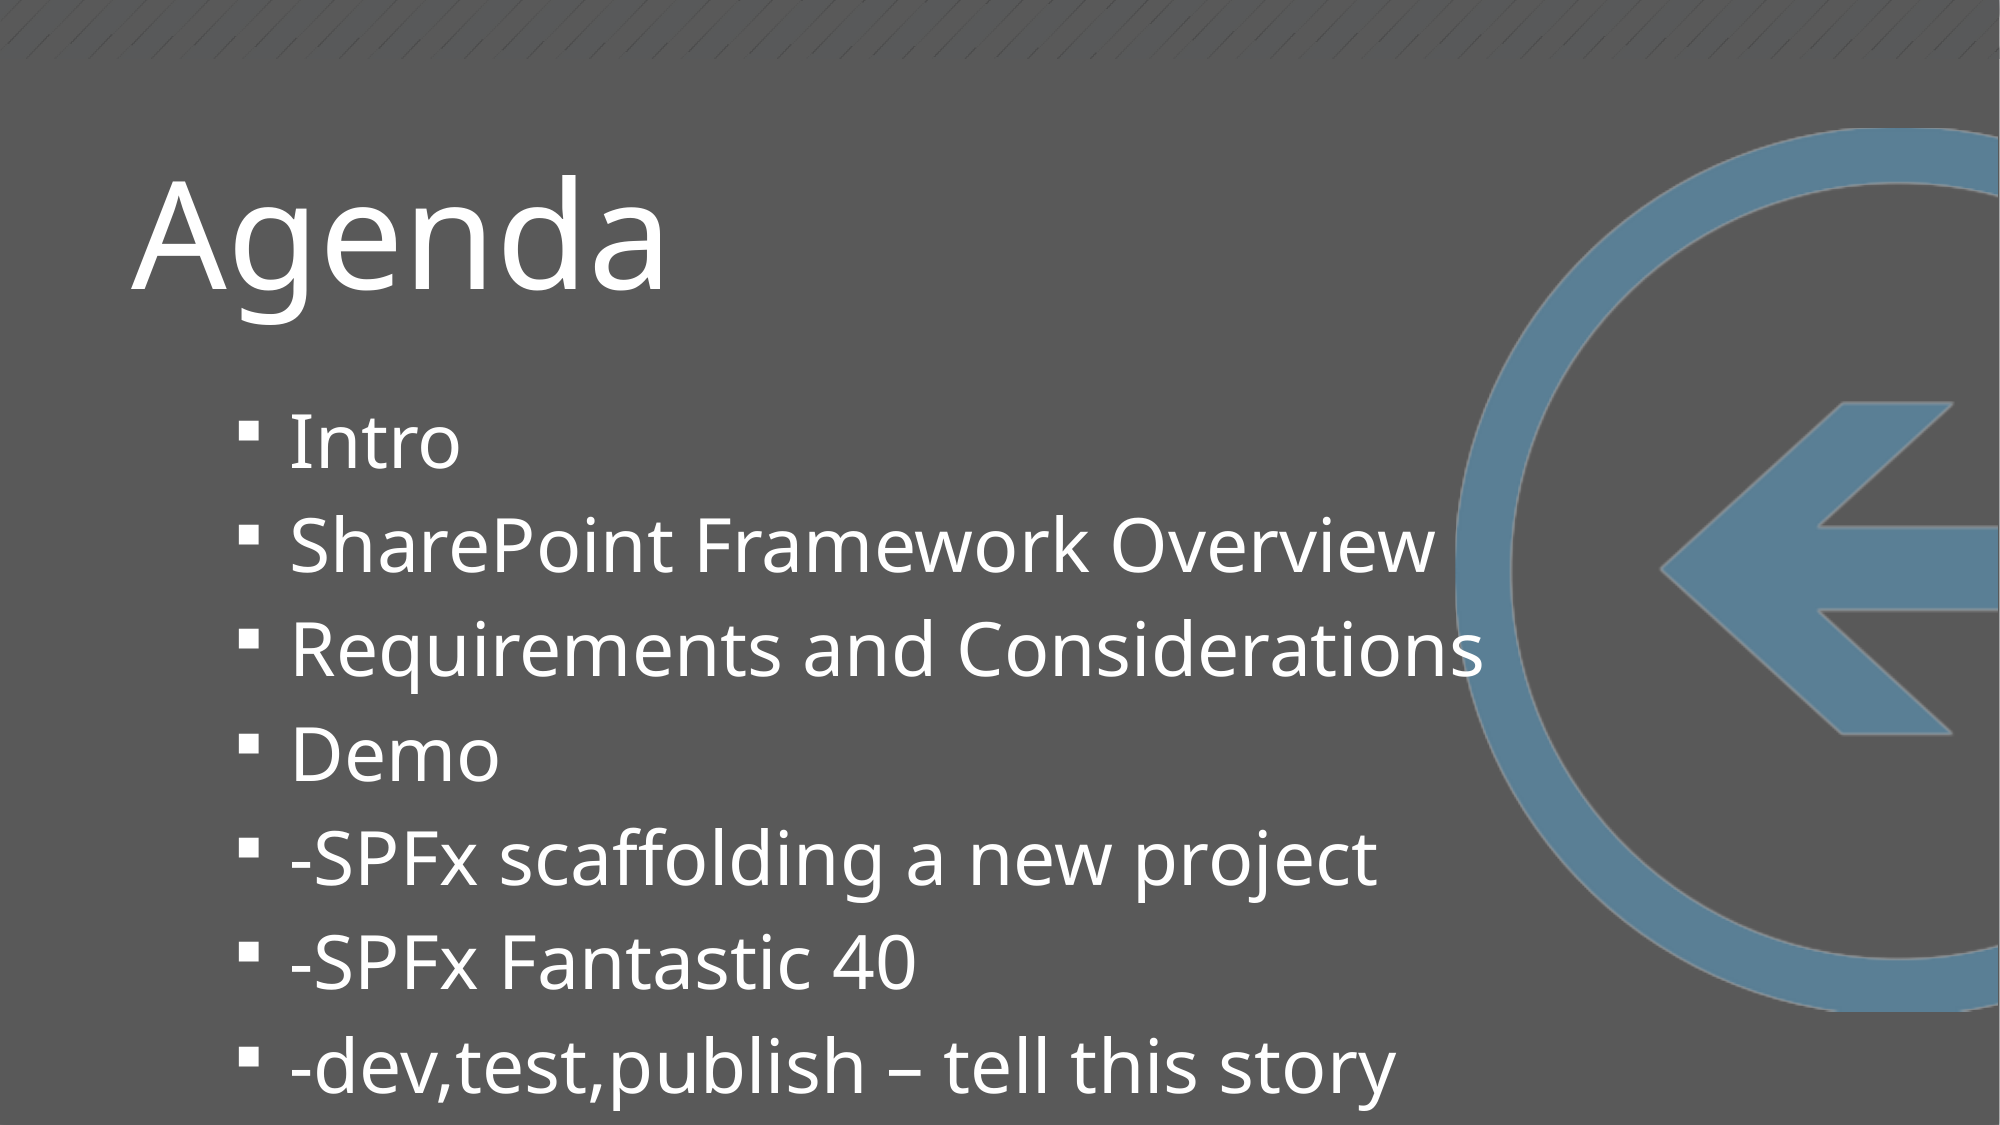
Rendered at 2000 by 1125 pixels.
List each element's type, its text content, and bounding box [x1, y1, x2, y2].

list Intro SharePoint Framework Overview Requirements and Considerations Demo -SPFx scaffolding a new project -SPFx Fantastic 40 -dev,test,publish – tell this story [218, 396, 1620, 1035]
